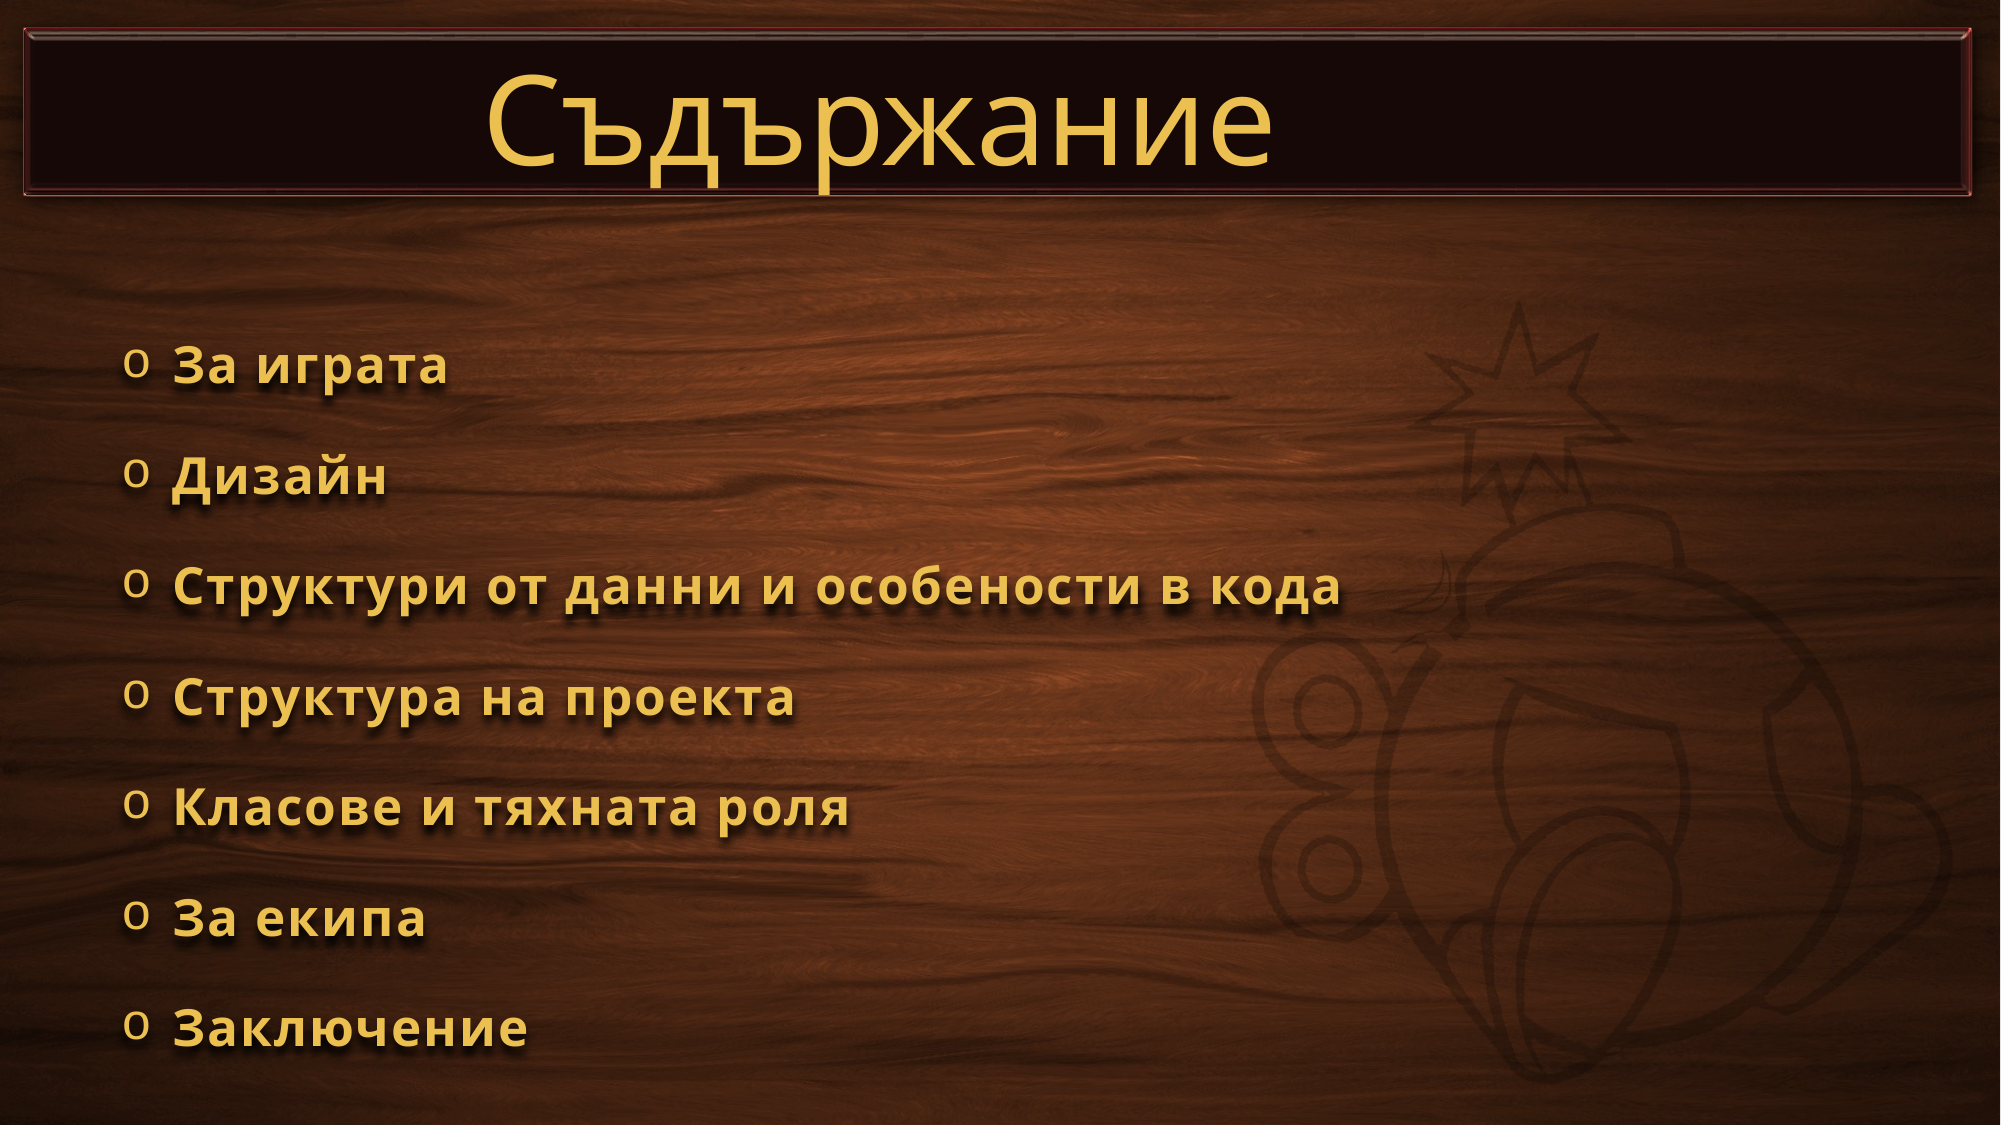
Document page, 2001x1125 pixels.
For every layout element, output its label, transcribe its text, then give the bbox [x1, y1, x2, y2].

list За играта Дизайн Структури от данни и особености в кода Структура на проекта Класове и тяхната роля За екипа Заключение [106, 294, 1897, 1067]
picture [0, 0, 2001, 1125]
